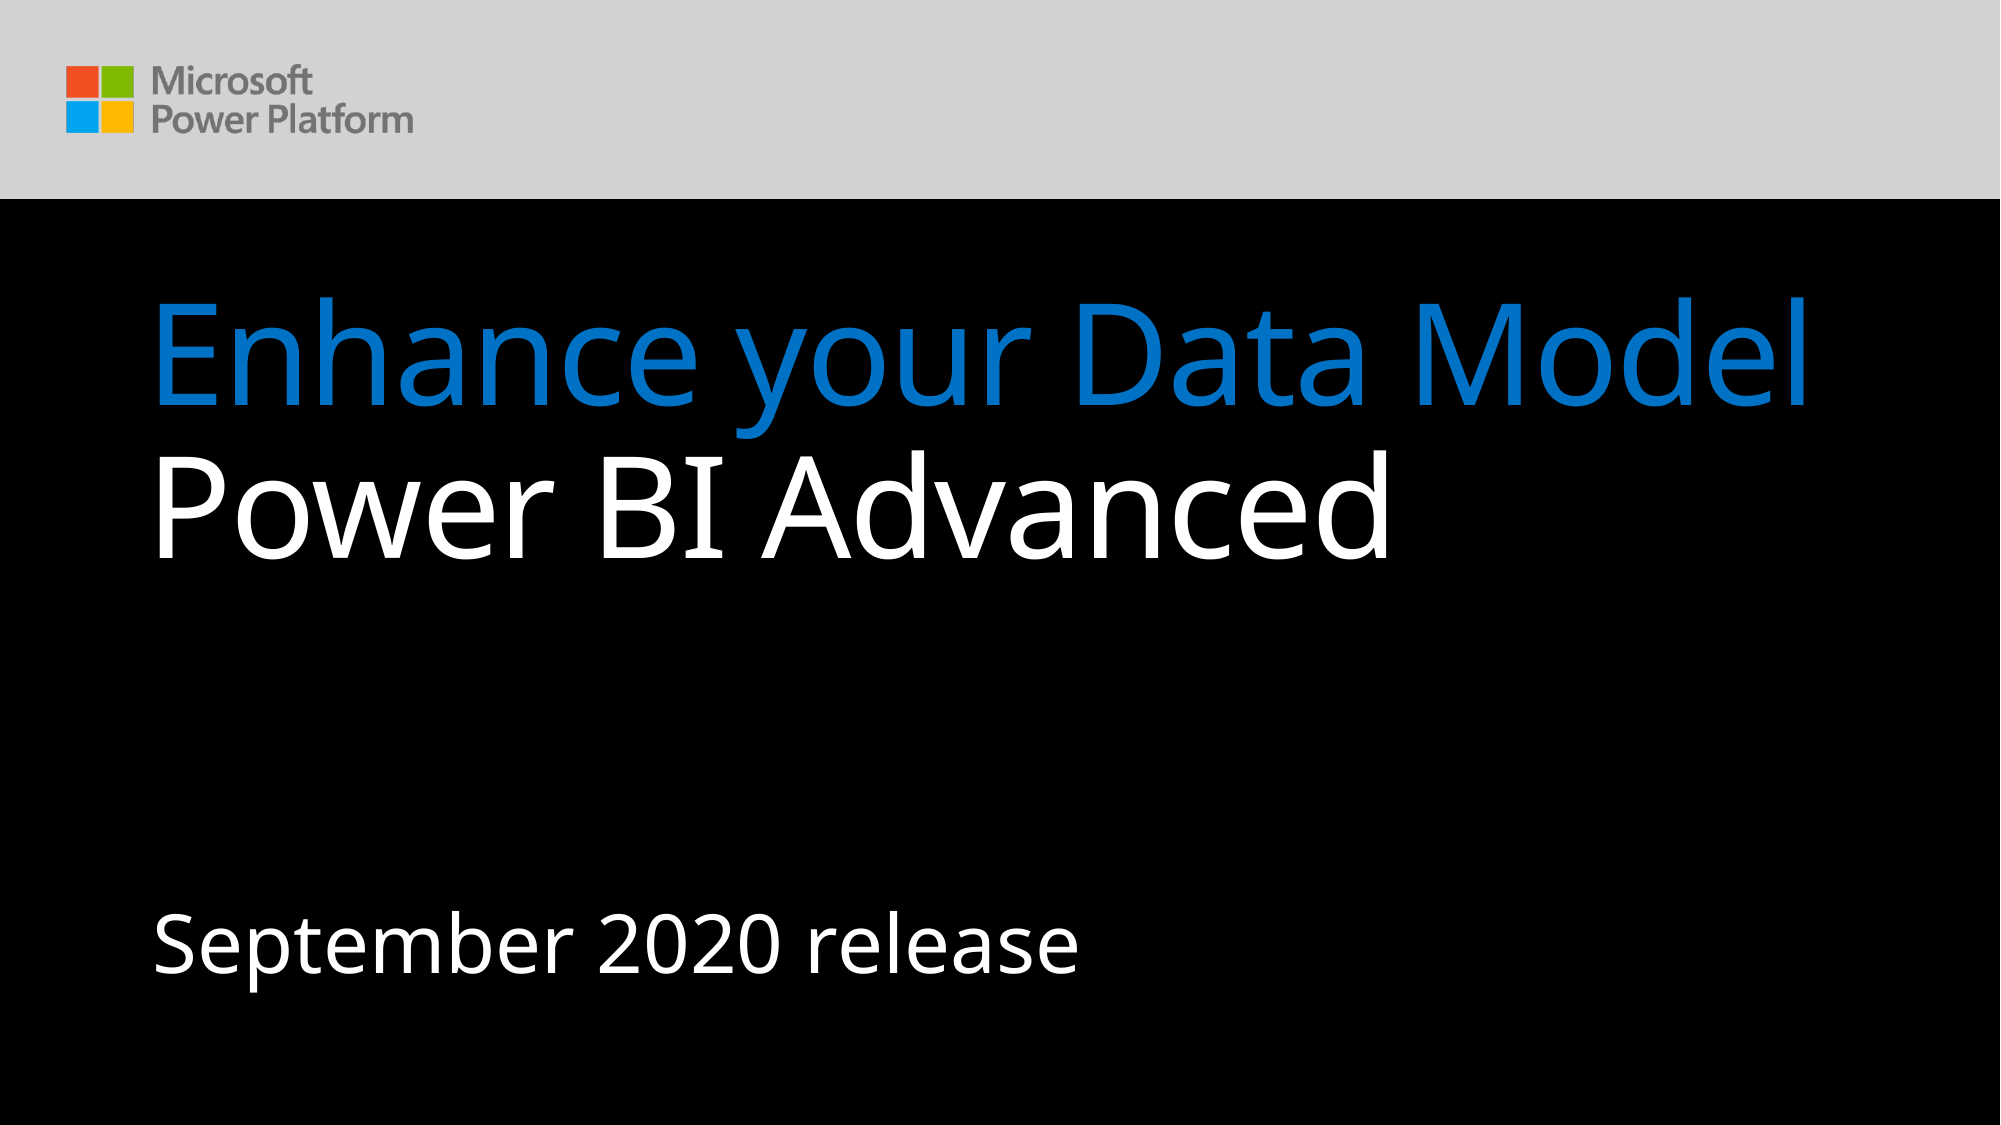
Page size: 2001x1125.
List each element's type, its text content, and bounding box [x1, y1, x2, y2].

title Enhance your Data Model Power BI Advanced [122, 268, 1895, 737]
list September 2020 release [122, 879, 1895, 1028]
picture [0, 0, 480, 199]
